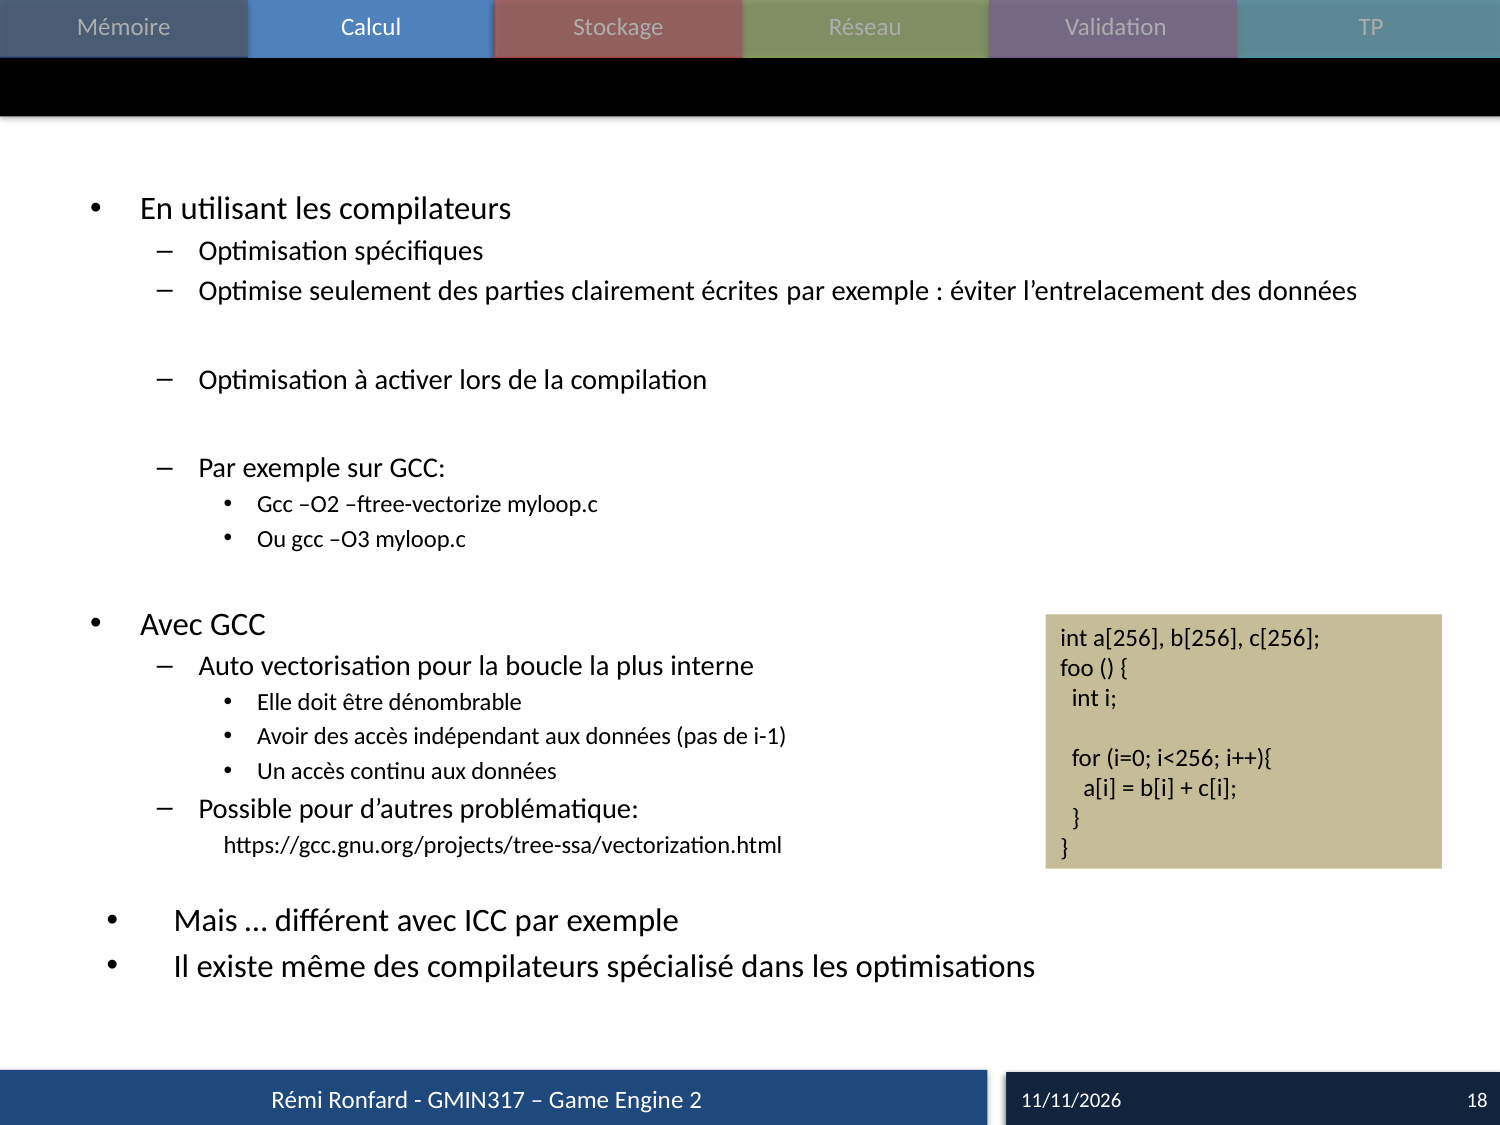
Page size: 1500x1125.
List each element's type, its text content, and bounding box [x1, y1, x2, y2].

footer Rémi Ronfard - GMIN317 – Game Engine 2 [0, 1069, 988, 1125]
text_box int a[256], b[256], c[256]; foo () { int i; for (i=0; i<256; i++){ a[i] = b[i] + c[i]; } } [1045, 614, 1442, 869]
slide_number 18 [1152, 1071, 1500, 1125]
list En utilisant les compilateurs Optimisation spécifiques Optimise seulement des parties clairement écrites par exemple : éviter l’entrelacement des données Optimisation à activer lors de la compilation Par exemple sur GCC: Gcc –O2 –ftree-vectorize myloop.c Ou gcc –O3 myloop.c Avec GCC Auto vectorisation pour la boucle la plus interne Elle doit être dénombrable Avoir des accès indépendant aux données (pas de i-1) Un accès continu aux données Possible pour d’autres problématique: https://gcc.gnu.org/projects/tree-ssa/vectorization.html Mais … différent avec ICC par exemple Il existe même des compilateurs spécialisé dans les optimisations [75, 179, 1425, 1005]
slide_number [1006, 1070, 1153, 1125]
